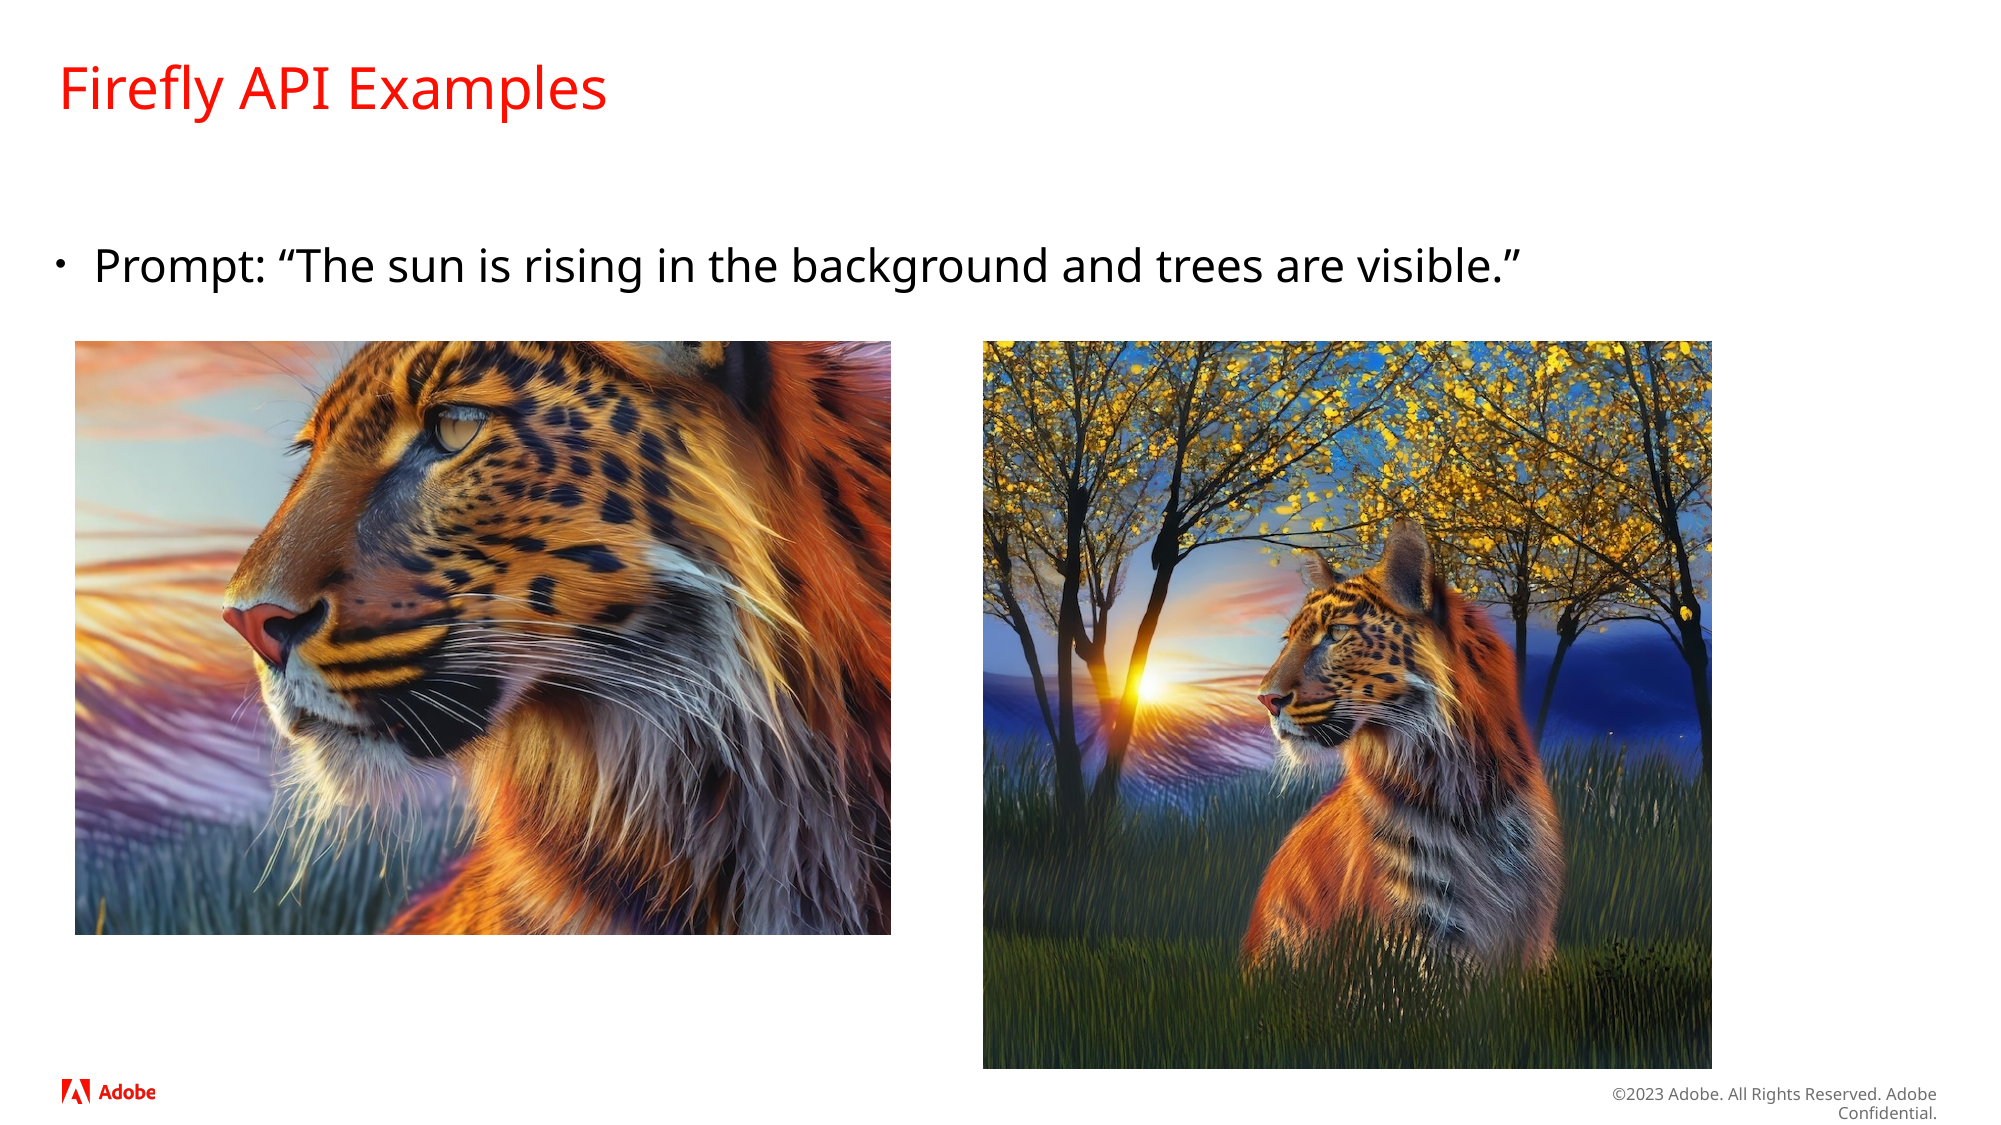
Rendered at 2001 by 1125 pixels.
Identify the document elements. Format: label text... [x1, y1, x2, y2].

list Prompt: “The sun is rising in the background and trees are visible.” [47, 228, 1938, 990]
picture [983, 341, 1712, 1069]
title Firefly API Examples [51, 51, 1937, 158]
picture [74, 341, 891, 935]
